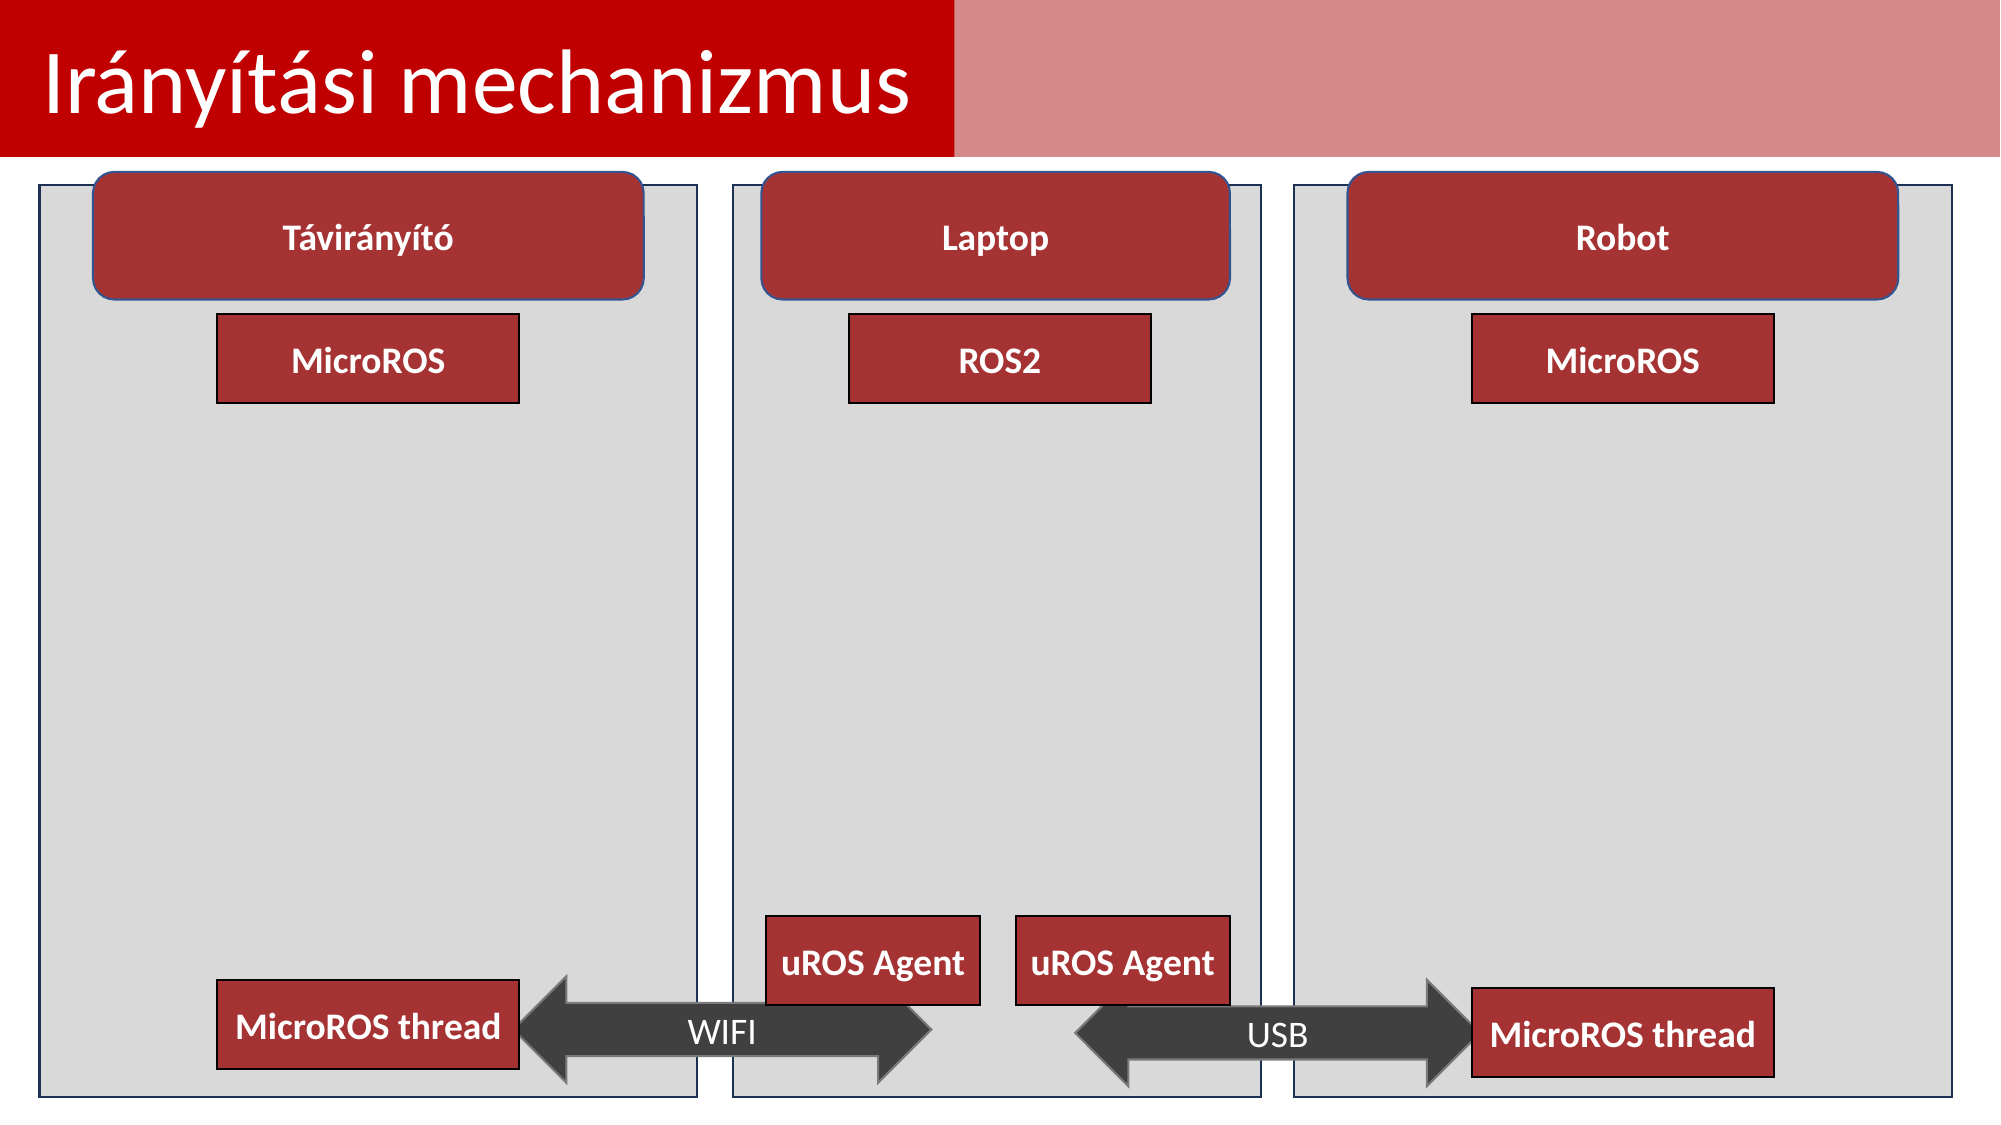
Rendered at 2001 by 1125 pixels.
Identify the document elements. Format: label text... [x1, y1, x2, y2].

text_box USB [1073, 977, 1471, 1089]
text_box uROS Agent [1015, 915, 1231, 1006]
text_box Irányítási mechanizmus [0, 0, 955, 158]
text_box [1293, 184, 1953, 1098]
text_box uROS Agent [765, 915, 981, 1006]
text_box MicroROS thread [1471, 987, 1775, 1078]
text_box MicroROS [216, 313, 520, 404]
text_box [732, 184, 1262, 1098]
text_box Robot [1346, 170, 1900, 301]
text_box [38, 184, 698, 1098]
text_box [955, 0, 2000, 158]
text_box MicroROS [1471, 313, 1775, 404]
text_box Laptop [760, 170, 1232, 301]
text_box MicroROS thread [216, 979, 520, 1070]
text_box WIFI [520, 973, 933, 1086]
text_box Távirányító [91, 170, 645, 301]
text_box ROS2 [848, 313, 1152, 404]
